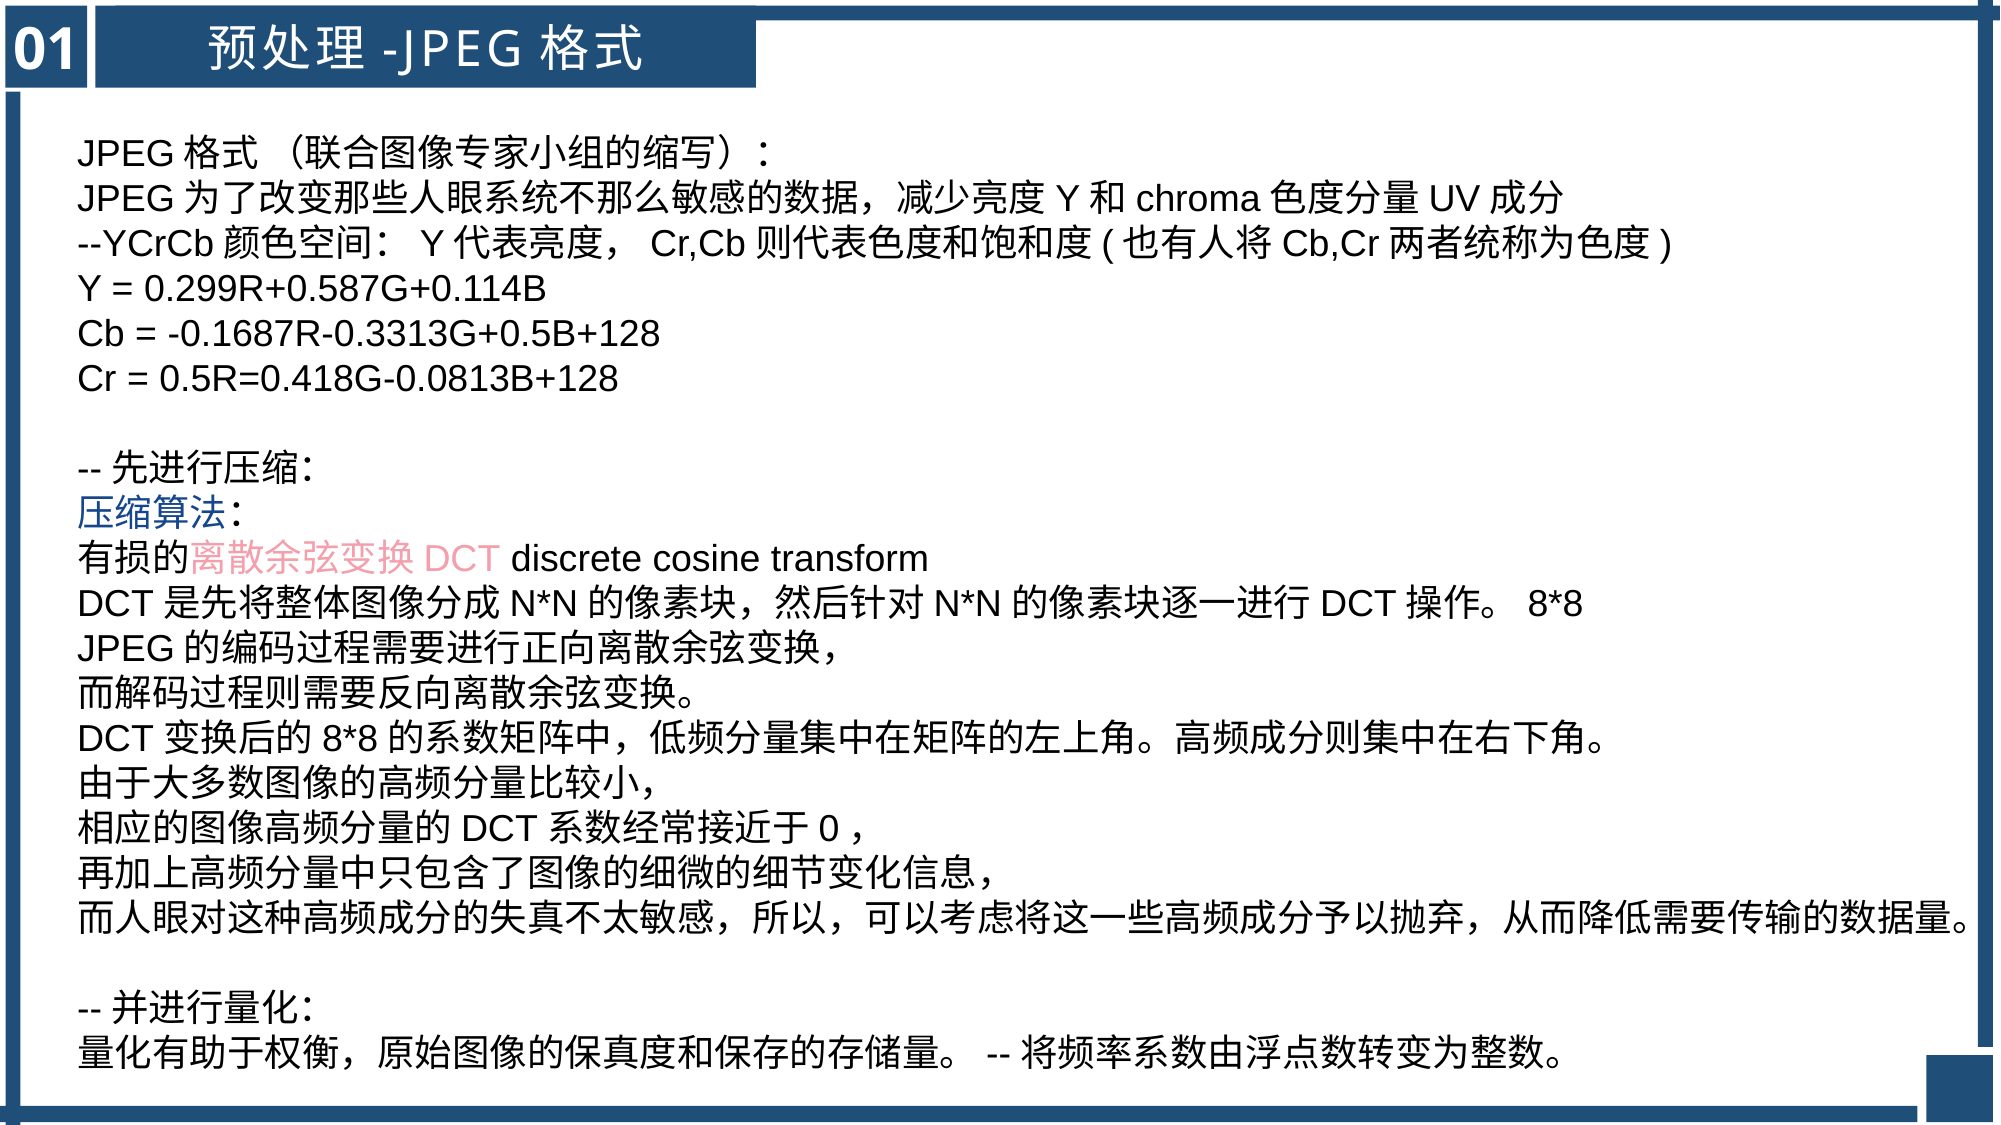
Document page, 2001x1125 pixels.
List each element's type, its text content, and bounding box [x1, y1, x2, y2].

text_box [1993, 5, 2000, 21]
text_box 预处理-JPEG格式 [94, 5, 757, 89]
text_box [21, 1105, 62, 1123]
text_box JPEG格式 （联合图像专家小组的缩写）： JPEG为了改变那些人眼系统不那么敏感的数据，减少亮度Y和chroma色度分量UV成分 --YCrCb颜色空间：Y代表亮度，Cr,Cb则代表色度和饱和度(也有人将Cb,Cr两者统称为色度) Y = 0.299R+0.587G+0.114B Cb = -0.1687R-0.3313G+0.5B+128 Cr = 0.5R=0.418G-0.0813B+128 --先进行压缩： 压缩算法： 有损的离散余弦变换DCT discrete cosine transform DCT是先将整体图像分成N*N的像素块，然后针对N*N的像素块逐一进行DCT操作。8*8 JPEG的编码过程需要进行正向离散余弦变换， 而解码过程则需要反向离散余弦变换。 DCT变换后的8*8的系数矩阵中，低频分量集中在矩阵的左上角。高频成分则集中在右下角。 由于大多数图像的高频分量比较小， 相应的图像高频分量的DCT系数经常接近于0， 再加上高频分量中只包含了图像的细微的细节变化信息， 而人眼对这种高频成分的失真不太敏感，所以，可以考虑将这一些高频成分予以抛弃，从而降低需要传输的数据量。 --并进行量化： 量化有助于权衡，原始图像的保真度和保存的存储量。--将频率系数由浮点数转变为整数。 [62, 121, 2000, 1125]
text_box 01 [4, 5, 88, 89]
text_box [757, 5, 1977, 21]
text_box [5, 91, 21, 1125]
text_box [0, 1105, 5, 1123]
text_box [1977, 0, 1993, 121]
